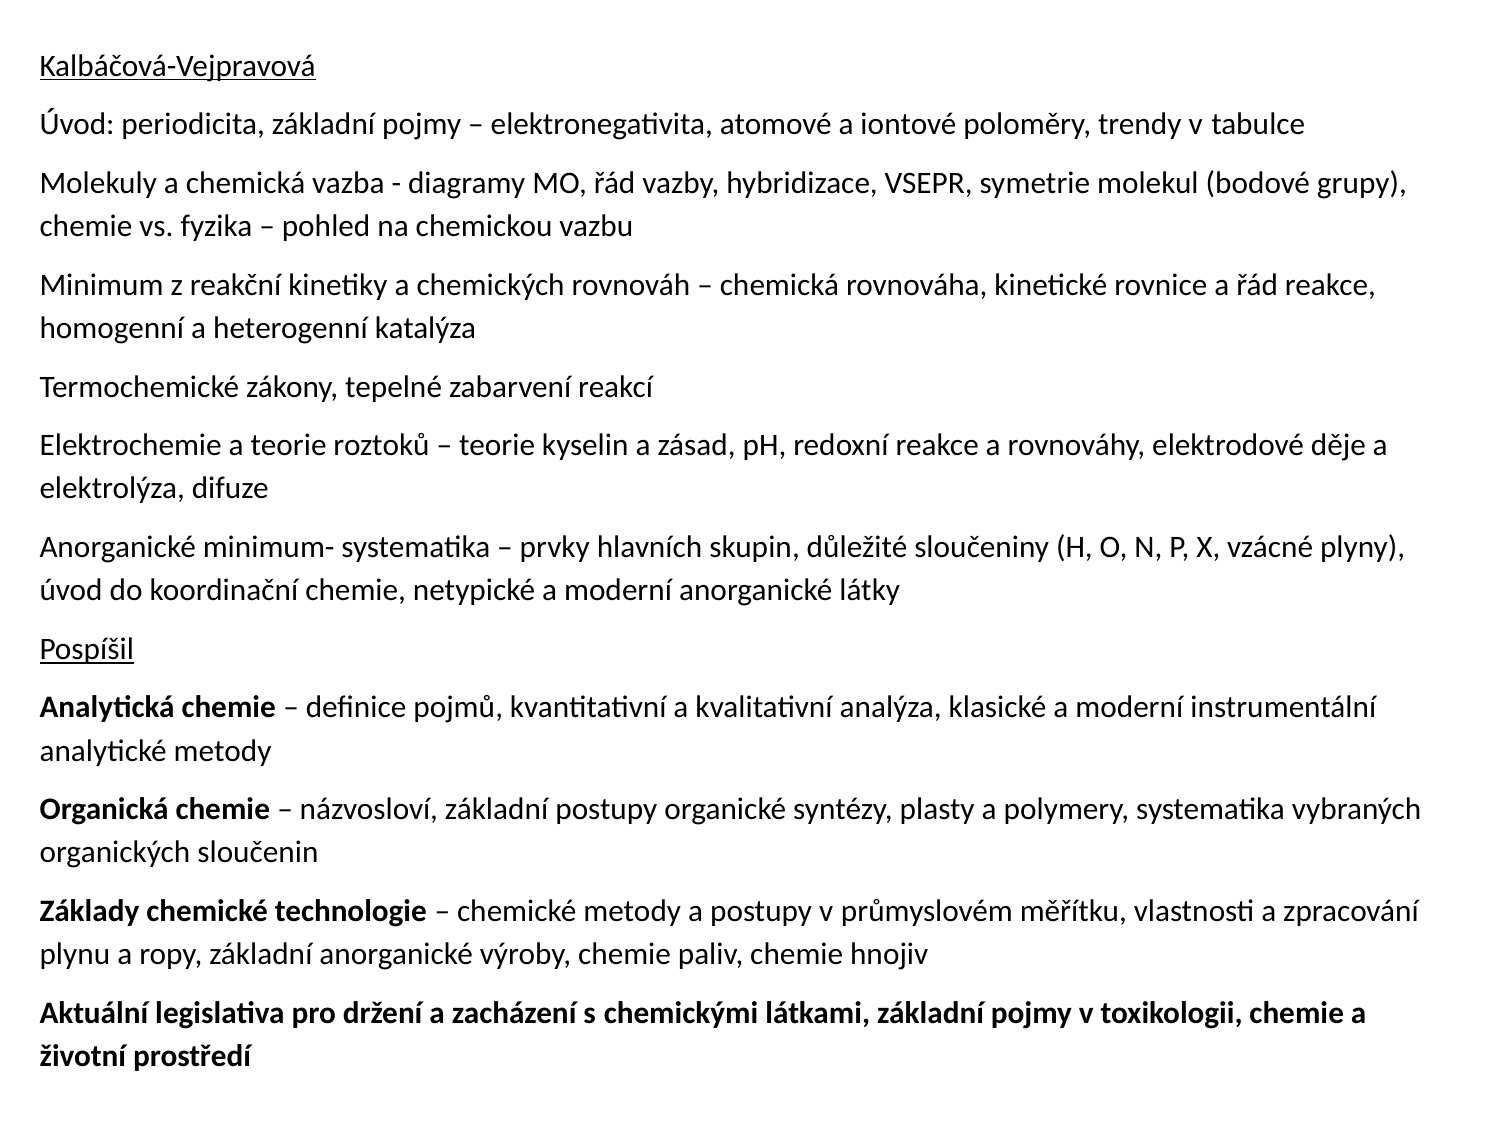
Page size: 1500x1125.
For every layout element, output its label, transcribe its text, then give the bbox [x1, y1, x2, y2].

text_box Kalbáčová-Vejpravová Úvod: periodicita, základní pojmy – elektronegativita, atomové a iontové poloměry, trendy v tabulce Molekuly a chemická vazba - diagramy MO, řád vazby, hybridizace, VSEPR, symetrie molekul (bodové grupy), chemie vs. fyzika – pohled na chemickou vazbu Minimum z reakční kinetiky a chemických rovnováh – chemická rovnováha, kinetické rovnice a řád reakce, homogenní a heterogenní katalýza Termochemické zákony, tepelné zabarvení reakcí Elektrochemie a teorie roztoků – teorie kyselin a zásad, pH, redoxní reakce a rovnováhy, elektrodové děje a elektrolýza, difuze Anorganické minimum- systematika – prvky hlavních skupin, důležité sloučeniny (H, O, N, P, X, vzácné plyny), úvod do koordinační chemie, netypické a moderní anorganické látky Pospíšil Analytická chemie – definice pojmů, kvantitativní a kvalitativní analýza, klasické a moderní instrumentální analytické metody Organická chemie – názvosloví, základní postupy organické syntézy, plasty a polymery, systematika vybraných organických sloučenin Základy chemické technologie – chemické metody a postupy v průmyslovém měřítku, vlastnosti a zpracování plynu a ropy, základní anorganické výroby, chemie paliv, chemie hnojiv Aktuální legislativa pro držení a zacházení s chemickými látkami, základní pojmy v toxikologii, chemie a životní prostředí [24, 31, 1452, 1080]
